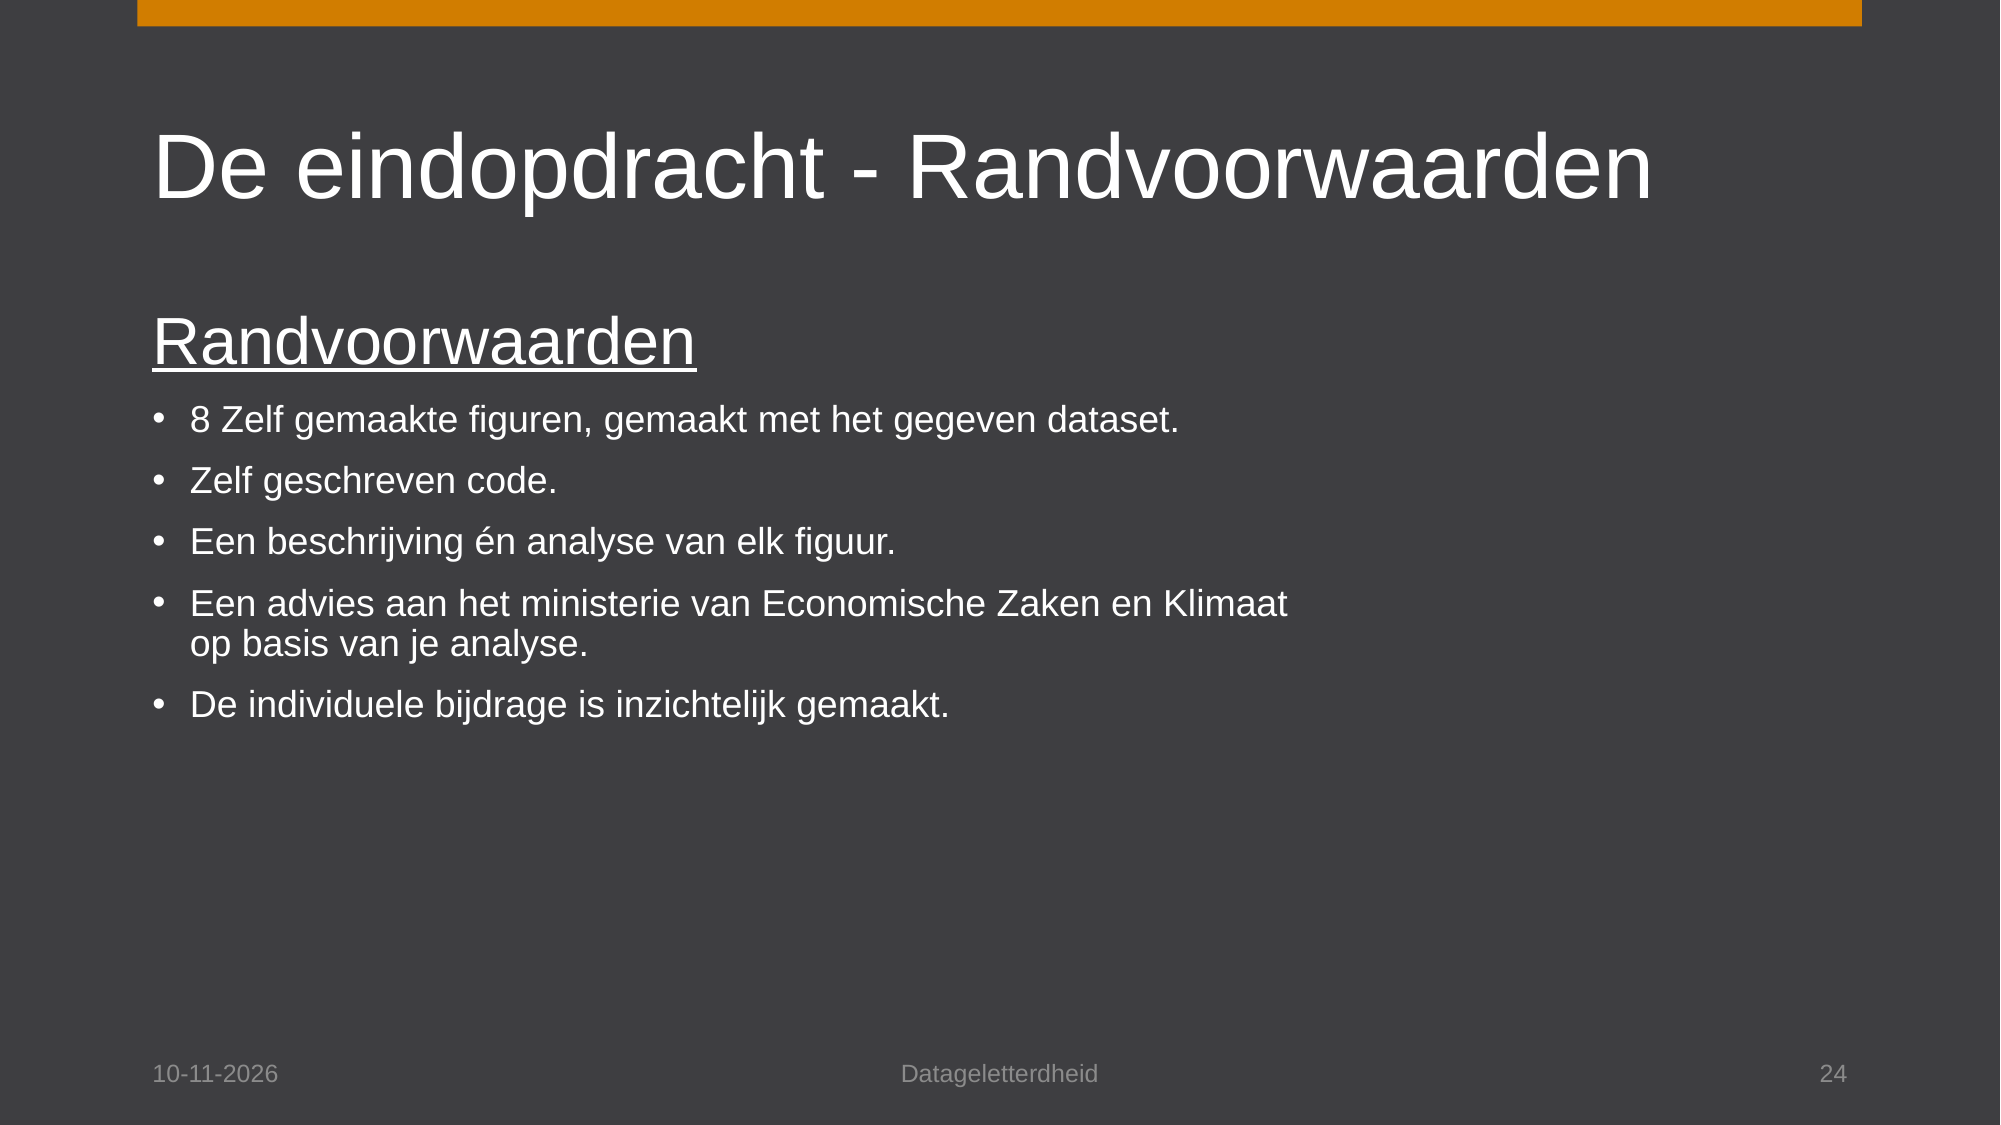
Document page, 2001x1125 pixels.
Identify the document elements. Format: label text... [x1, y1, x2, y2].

slide_number 24 [1412, 1042, 1863, 1103]
footer Datageletterdheid [662, 1042, 1338, 1103]
title De eindopdracht - Randvoorwaarden [137, 59, 1863, 278]
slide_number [137, 1042, 588, 1103]
list Randvoorwaarden 8 Zelf gemaakte figuren, gemaakt met het gegeven dataset. Zelf geschreven code. Een beschrijving én analyse van elk figuur. Een advies aan het ministerie van Economische Zaken en Klimaat op basis van je analyse. De individuele bijdrage is inzichtelijk gemaakt. [137, 299, 1308, 750]
